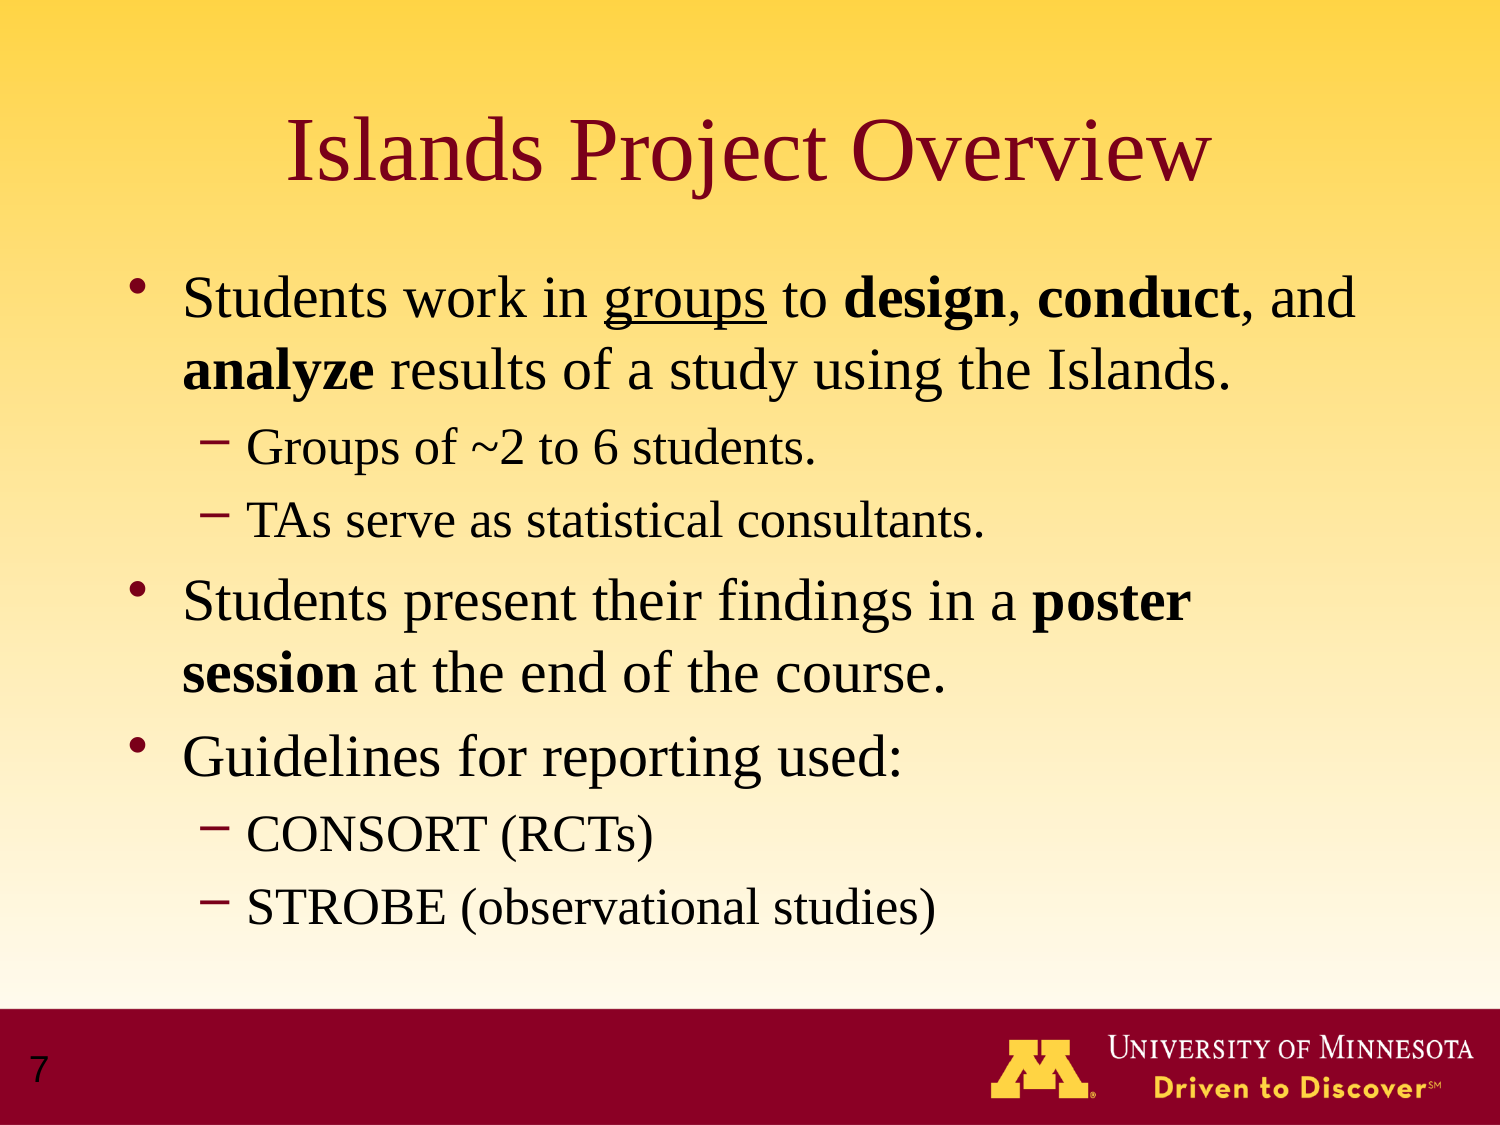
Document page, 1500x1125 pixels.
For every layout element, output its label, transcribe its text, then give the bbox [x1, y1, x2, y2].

title Islands Project Overview [112, 50, 1388, 238]
picture [0, 0, 1500, 1125]
list Students work in groups to design, conduct, and analyze results of a study using the Islands. Groups of ~2 to 6 students. TAs serve as statistical consultants. Students present their findings in a poster session at the end of the course. Guidelines for reporting used: CONSORT (RCTs) STROBE (observational studies) [112, 249, 1388, 1000]
